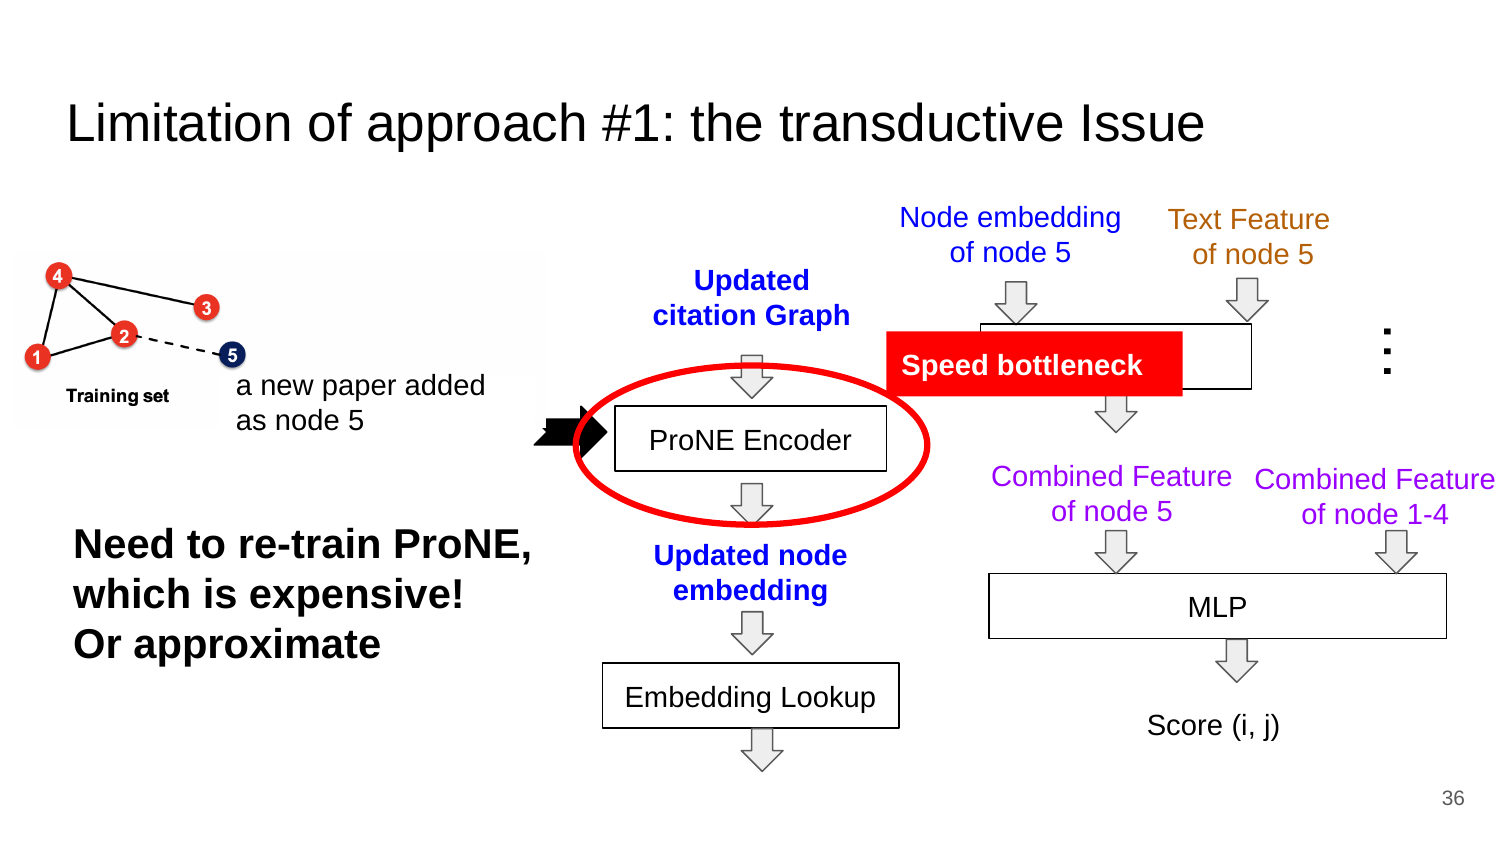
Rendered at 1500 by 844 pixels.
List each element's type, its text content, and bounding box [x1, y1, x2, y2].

text_box Speed bottleneck [886, 331, 1183, 397]
text_box [575, 365, 928, 525]
title Limitation of approach #1: the transductive Issue [51, 72, 1449, 167]
text_box … [1357, 305, 1463, 453]
text_box Score (i, j) [1131, 691, 1342, 757]
text_box Node embedding of node 5 [862, 147, 1159, 283]
text_box [1375, 530, 1418, 574]
text_box Updated node embedding [602, 521, 899, 622]
text_box Embedding Lookup [602, 662, 899, 728]
slide_number ‹#› [1389, 764, 1480, 830]
text_box Combined Feature of node 5 [927, 441, 1297, 542]
text_box [741, 355, 763, 365]
text_box Concat [980, 323, 1252, 389]
text_box [741, 728, 784, 772]
text_box MLP [988, 573, 1447, 639]
text_box Updated citation Graph [635, 246, 869, 347]
picture [13, 251, 546, 428]
text_box Need to re-train ProNE, which is expensive! Or approximate [58, 512, 583, 672]
text_box [995, 281, 1037, 323]
text_box [1226, 278, 1269, 322]
text_box [1215, 639, 1258, 683]
text_box [731, 611, 774, 655]
text_box Combined Feature of node 1-4 [1190, 444, 1500, 545]
text_box [534, 406, 589, 445]
text_box Text Feature of node 5 [1128, 185, 1378, 286]
text_box [1095, 530, 1137, 574]
text_box [1095, 397, 1137, 433]
